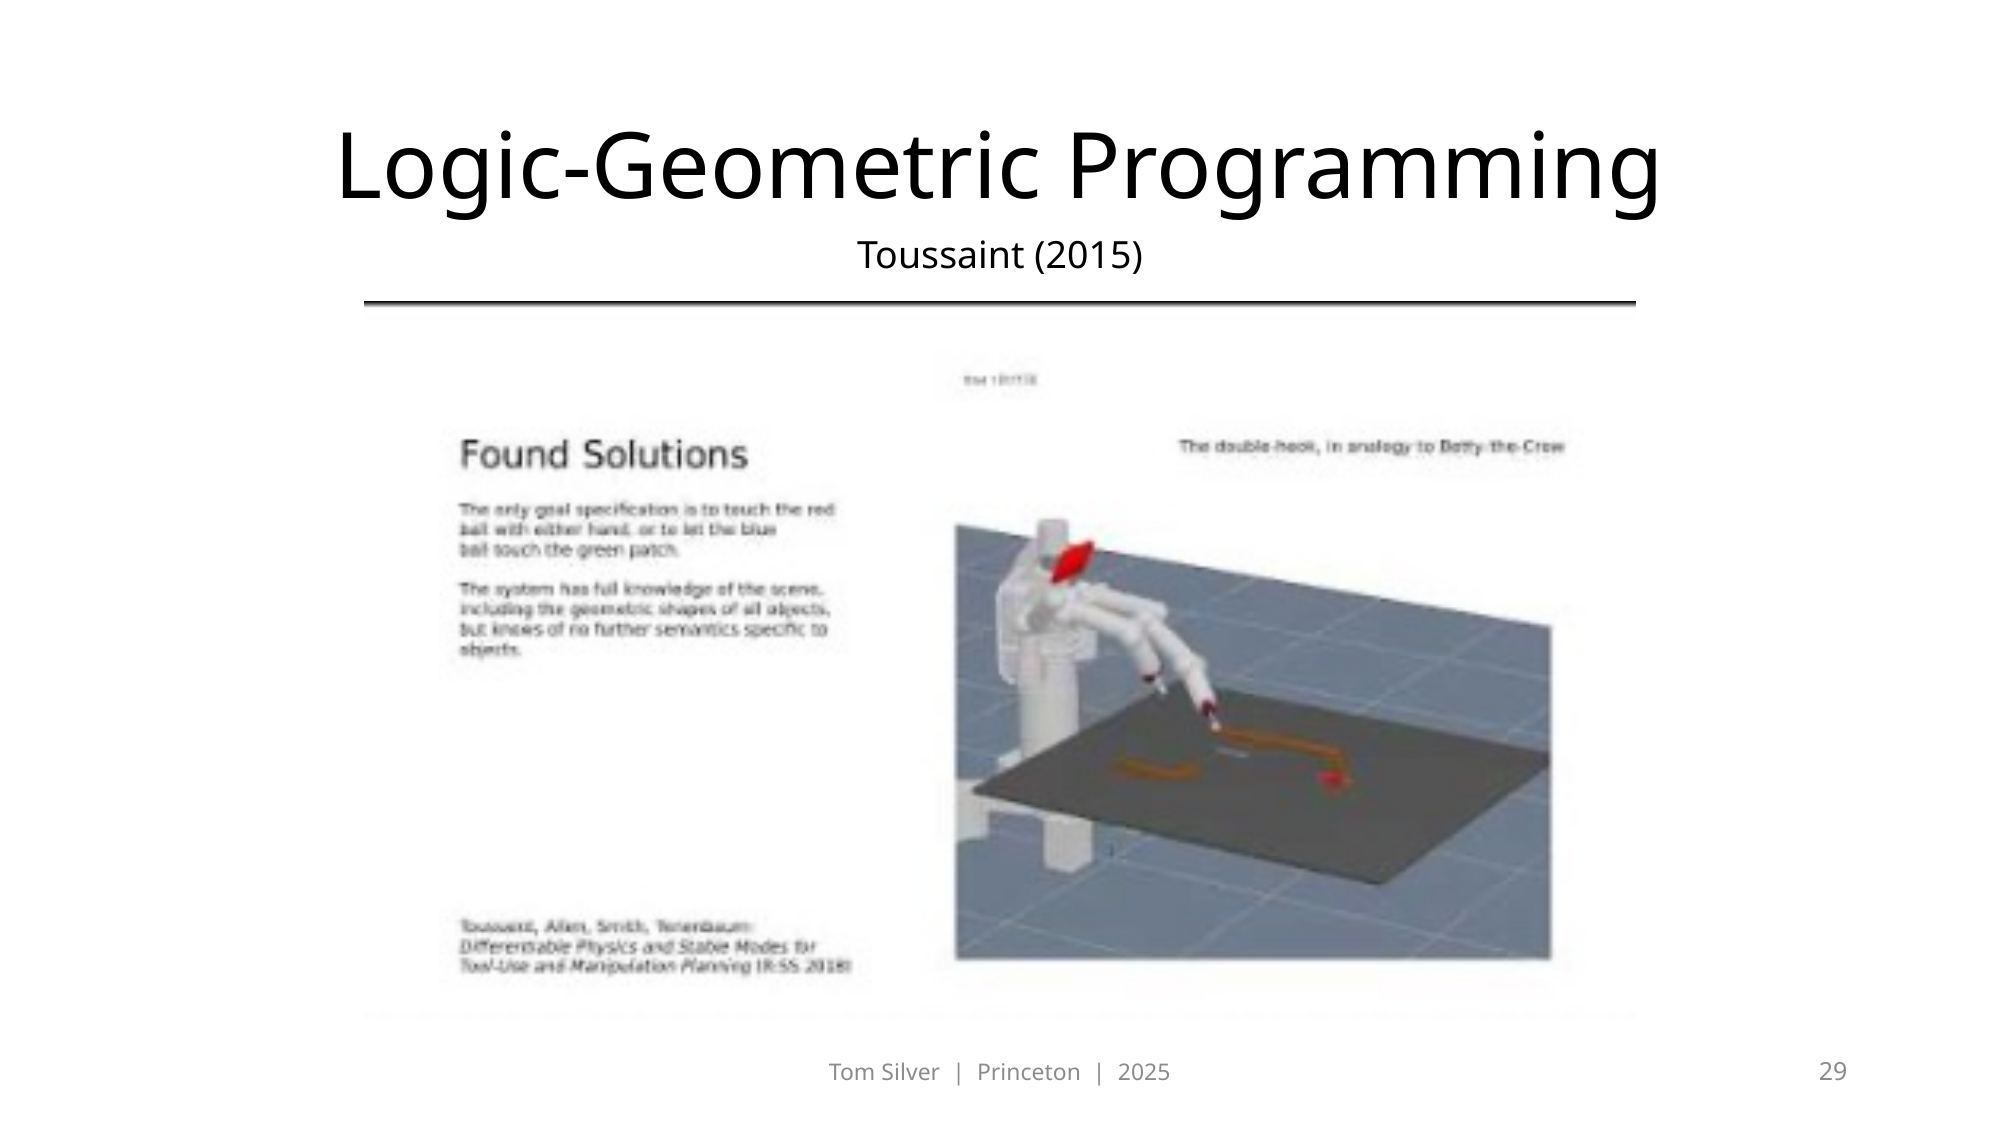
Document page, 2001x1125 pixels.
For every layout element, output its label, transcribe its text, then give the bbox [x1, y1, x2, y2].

slide_number 29 [1412, 1042, 1863, 1103]
title Logic-Geometric Programming [137, 59, 1863, 278]
text_box Toussaint (2015) [842, 224, 1158, 284]
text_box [363, 300, 1637, 1020]
footer Tom Silver | Princeton | 2025 [605, 1042, 1395, 1103]
